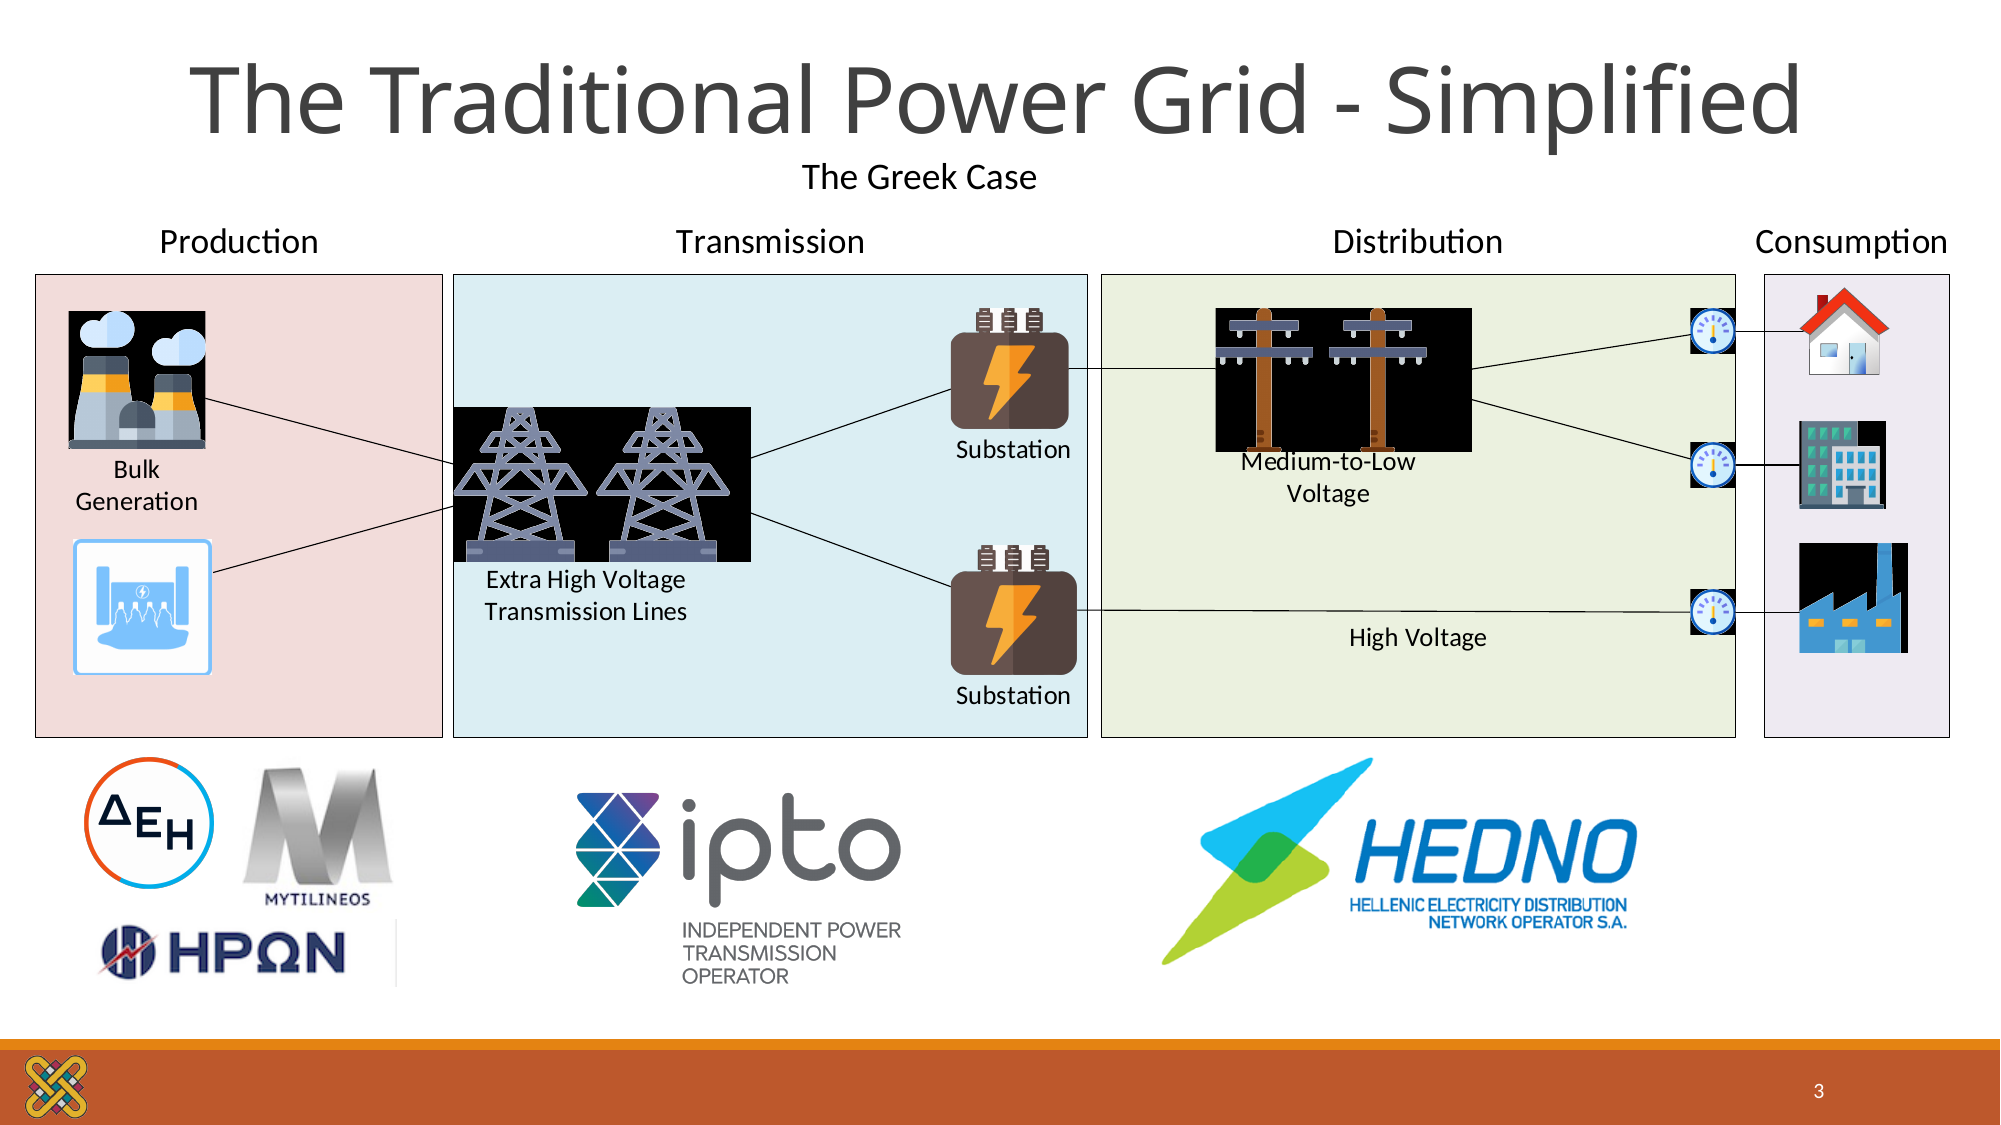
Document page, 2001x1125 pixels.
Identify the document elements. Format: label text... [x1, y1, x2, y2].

title The Traditional Power Grid - Simplified [174, 48, 1825, 160]
picture [1143, 746, 1664, 970]
picture [83, 757, 215, 890]
picture [22, 1051, 90, 1121]
picture [535, 757, 921, 1002]
picture [83, 918, 398, 987]
picture [233, 748, 405, 914]
slide_number 3 [1624, 1059, 1840, 1120]
text_box The Greek Case [787, 145, 1053, 203]
picture [32, 207, 1968, 739]
